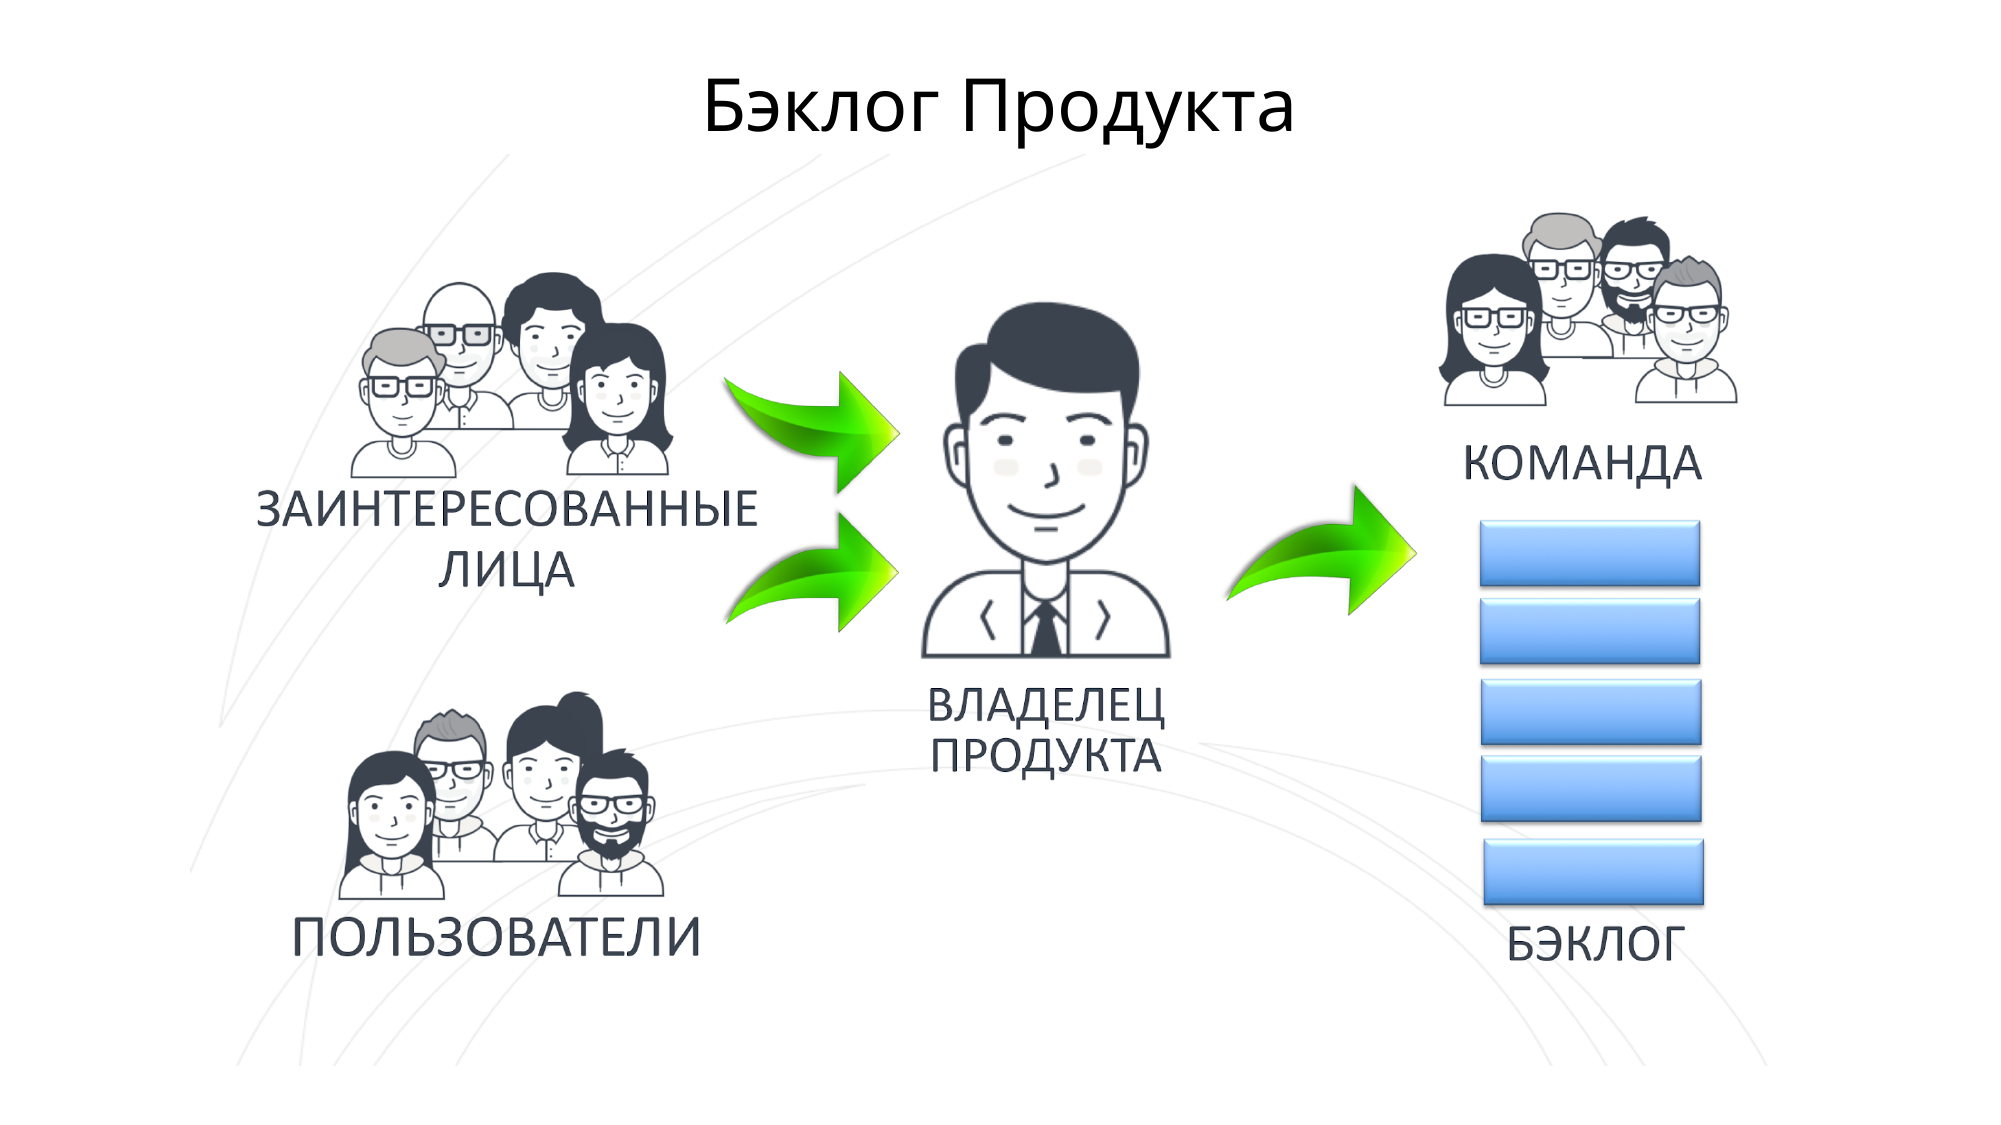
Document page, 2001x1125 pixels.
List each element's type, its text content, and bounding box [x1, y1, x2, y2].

picture [190, 154, 1810, 1066]
title Бэклог Продукта [137, 59, 1863, 155]
